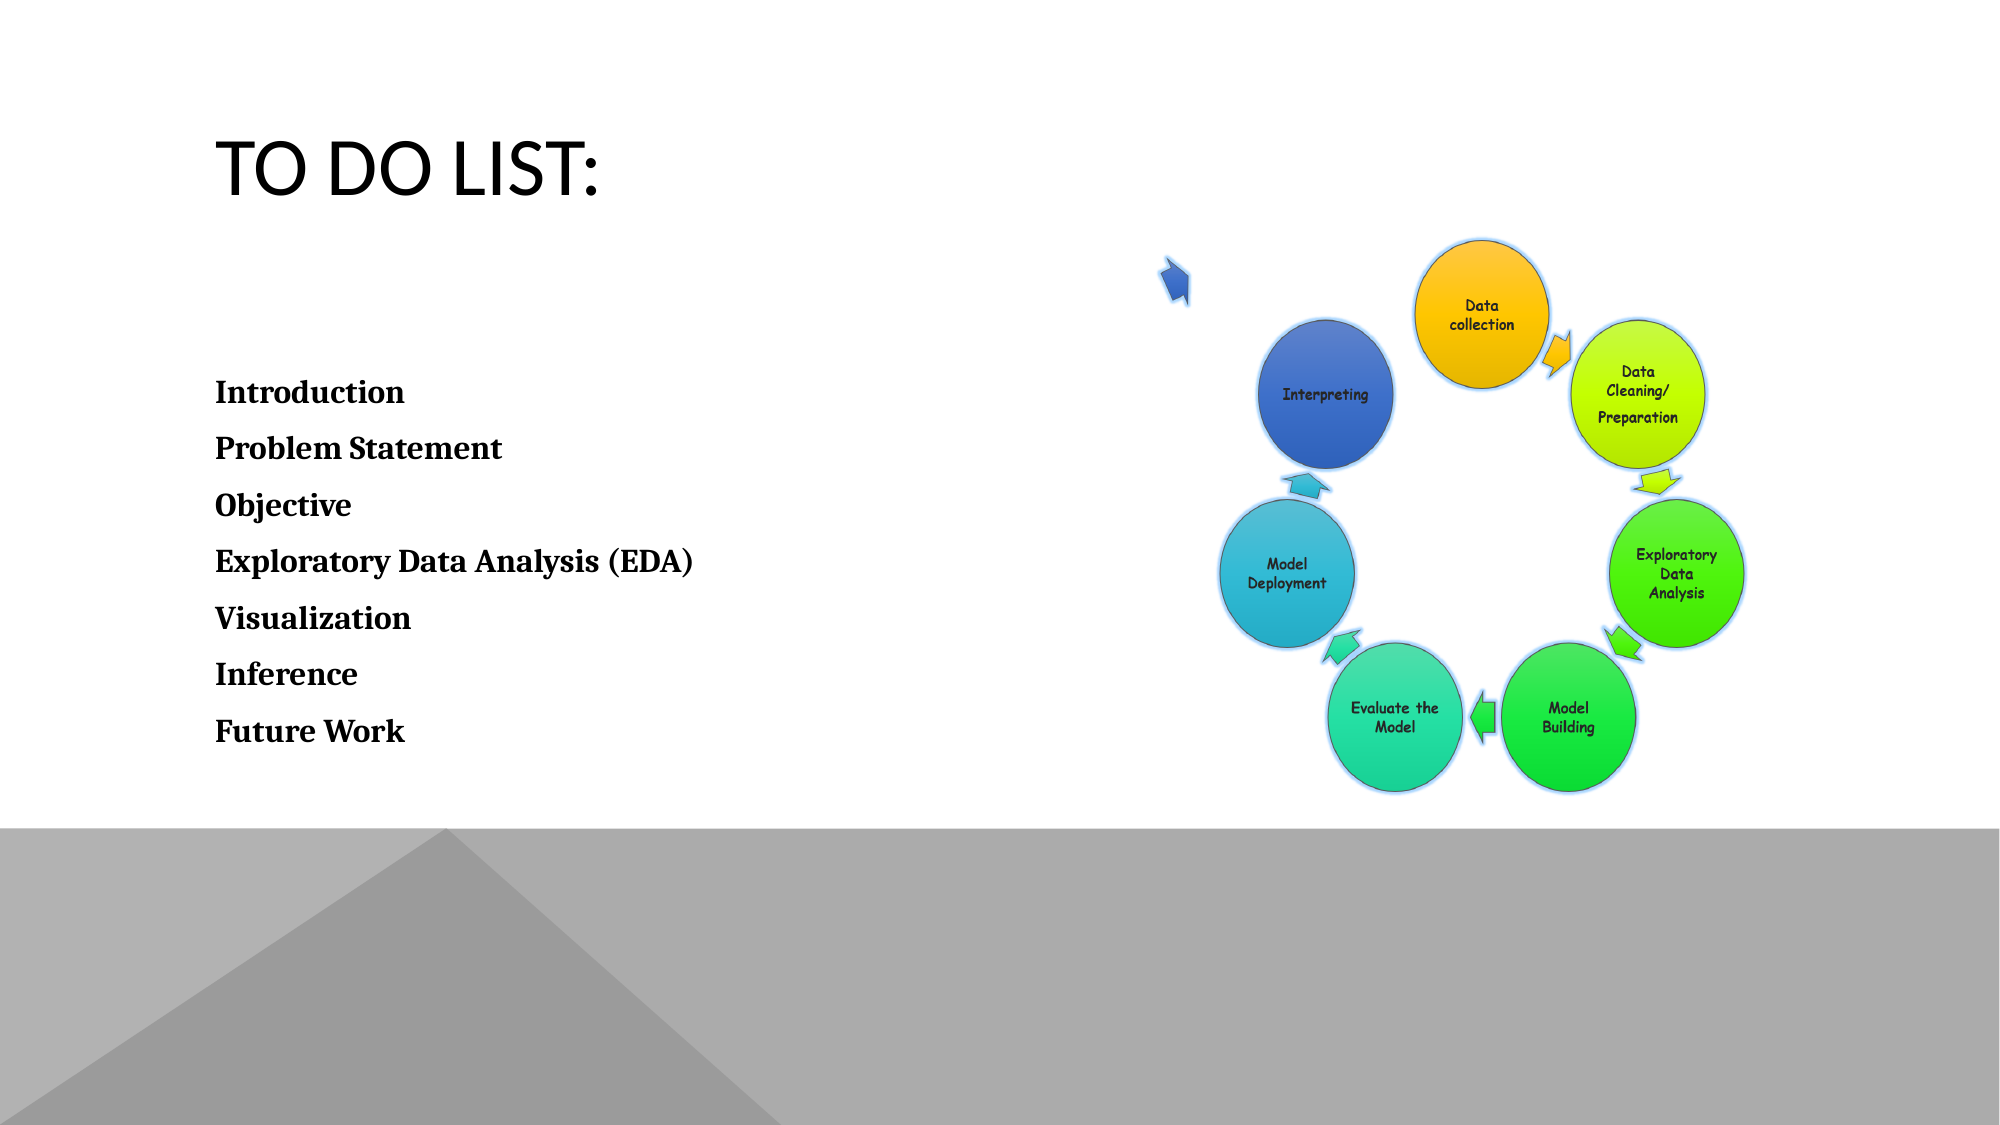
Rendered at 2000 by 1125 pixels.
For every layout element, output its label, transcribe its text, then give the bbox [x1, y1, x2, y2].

title To do list: [199, 66, 1800, 259]
picture [982, 224, 1971, 813]
list Introduction Problem Statement Objective Exploratory Data Analysis (EDA) Visualization Inference Future Work [199, 362, 1175, 938]
